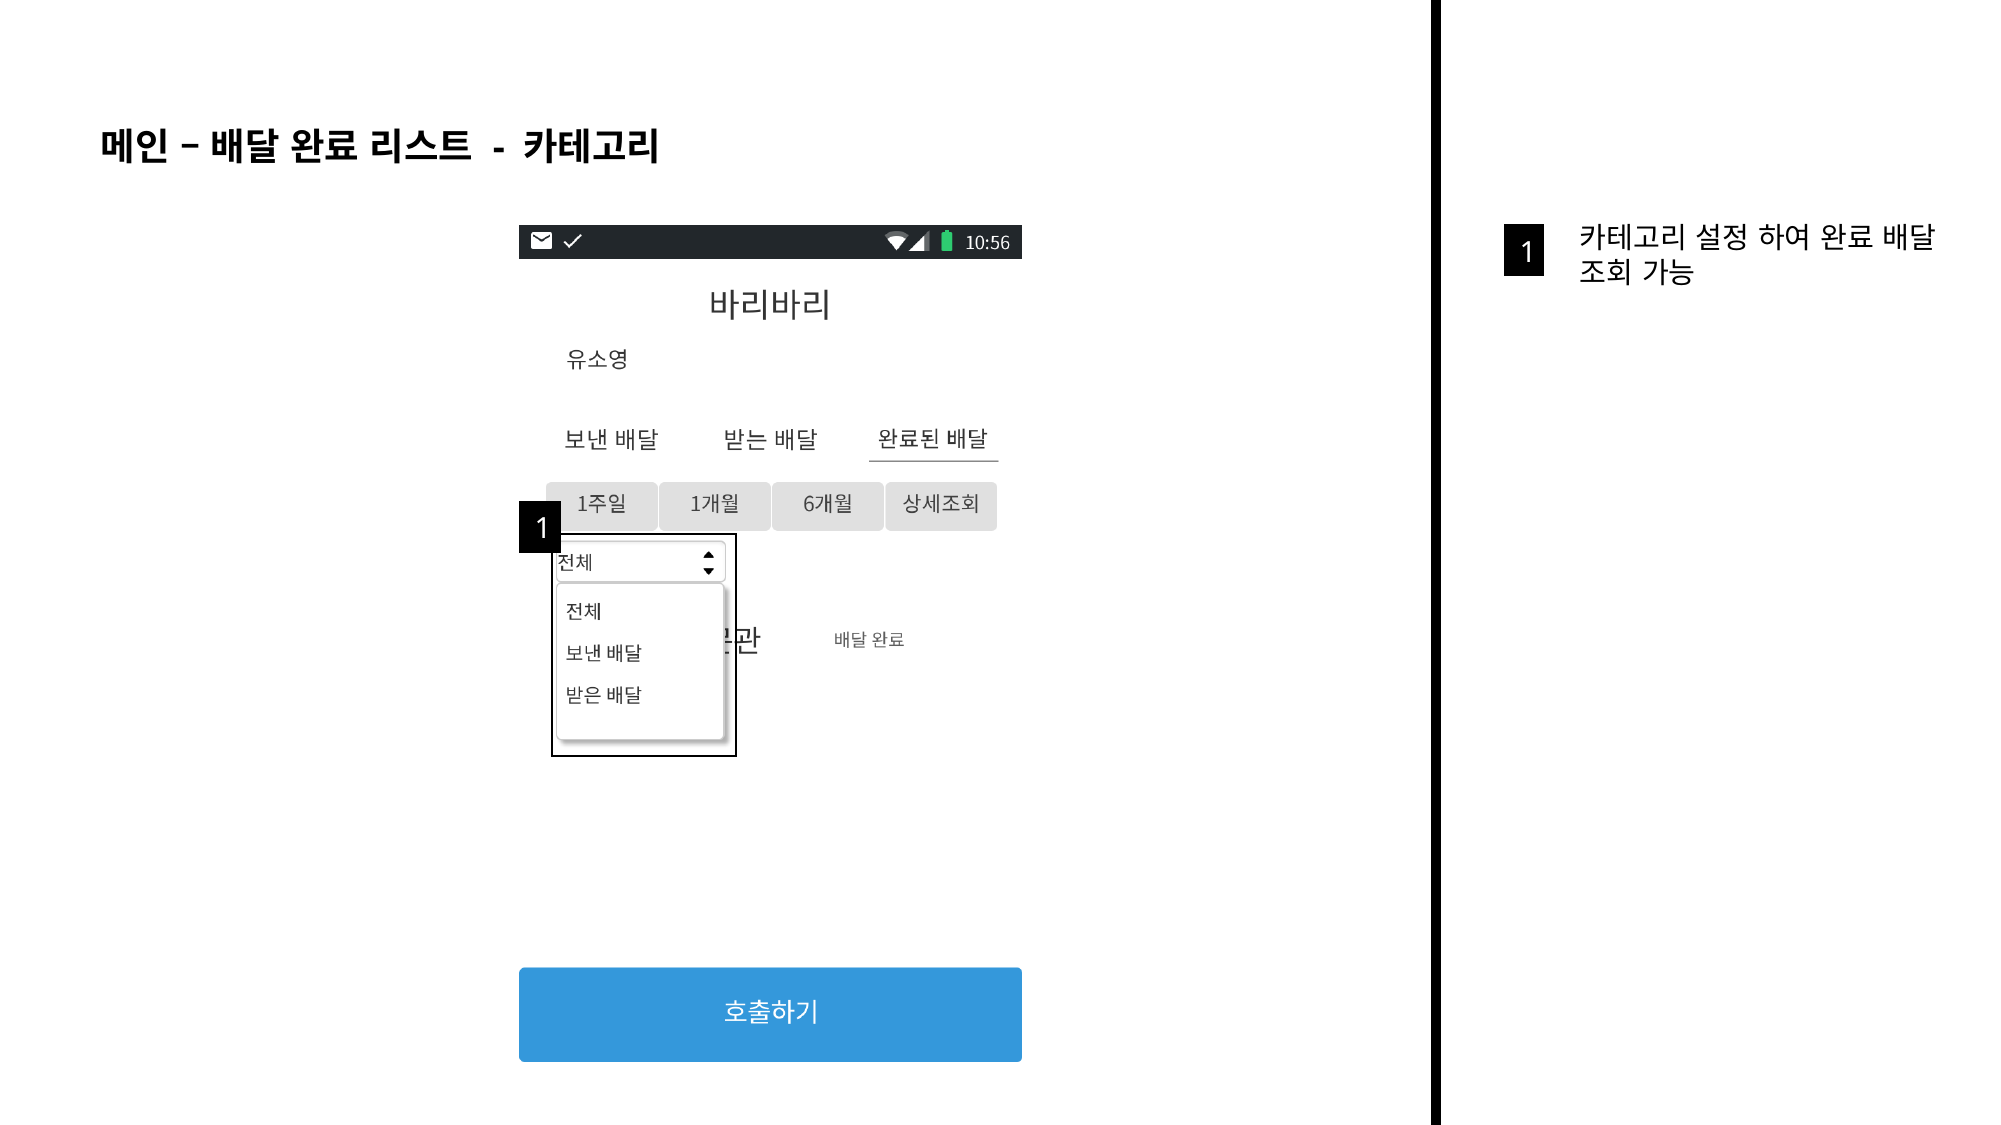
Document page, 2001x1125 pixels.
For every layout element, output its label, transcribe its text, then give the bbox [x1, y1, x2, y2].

text_box 메인 – 배달 완료 리스트 - 카테고리 [85, 115, 1061, 176]
text_box 카테고리 설정 하여 완료 배달 조회 가능 [1565, 212, 2000, 298]
text_box 1 [1504, 224, 1544, 276]
picture [519, 225, 1022, 1062]
